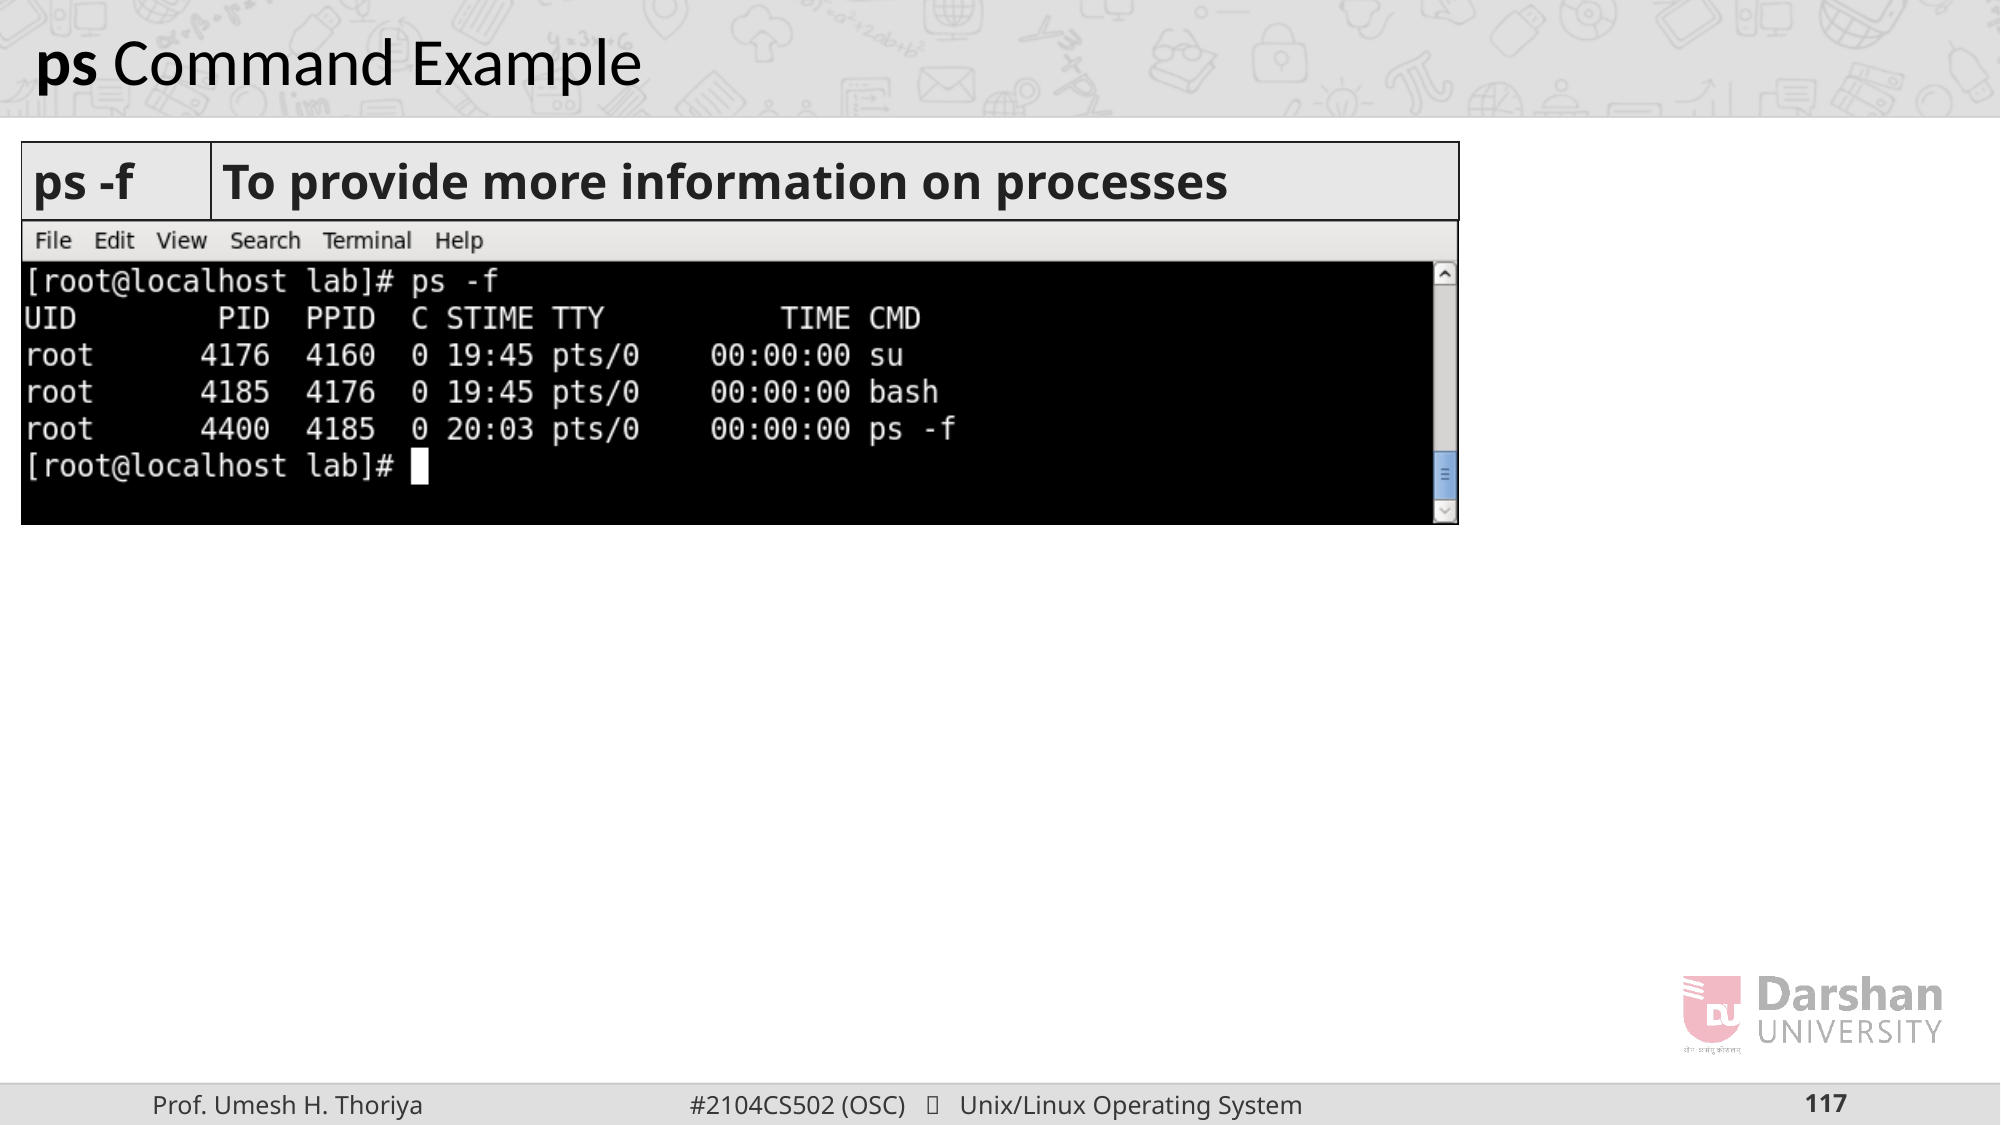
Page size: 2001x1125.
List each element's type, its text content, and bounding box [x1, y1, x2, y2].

table_header To provide more information on processes [212, 143, 1458, 219]
table_cell Ignores case [1662, 951, 1963, 1079]
title ps Command Example [0, 0, 2000, 117]
table_header ps -f [22, 143, 210, 219]
picture [21, 220, 1459, 525]
